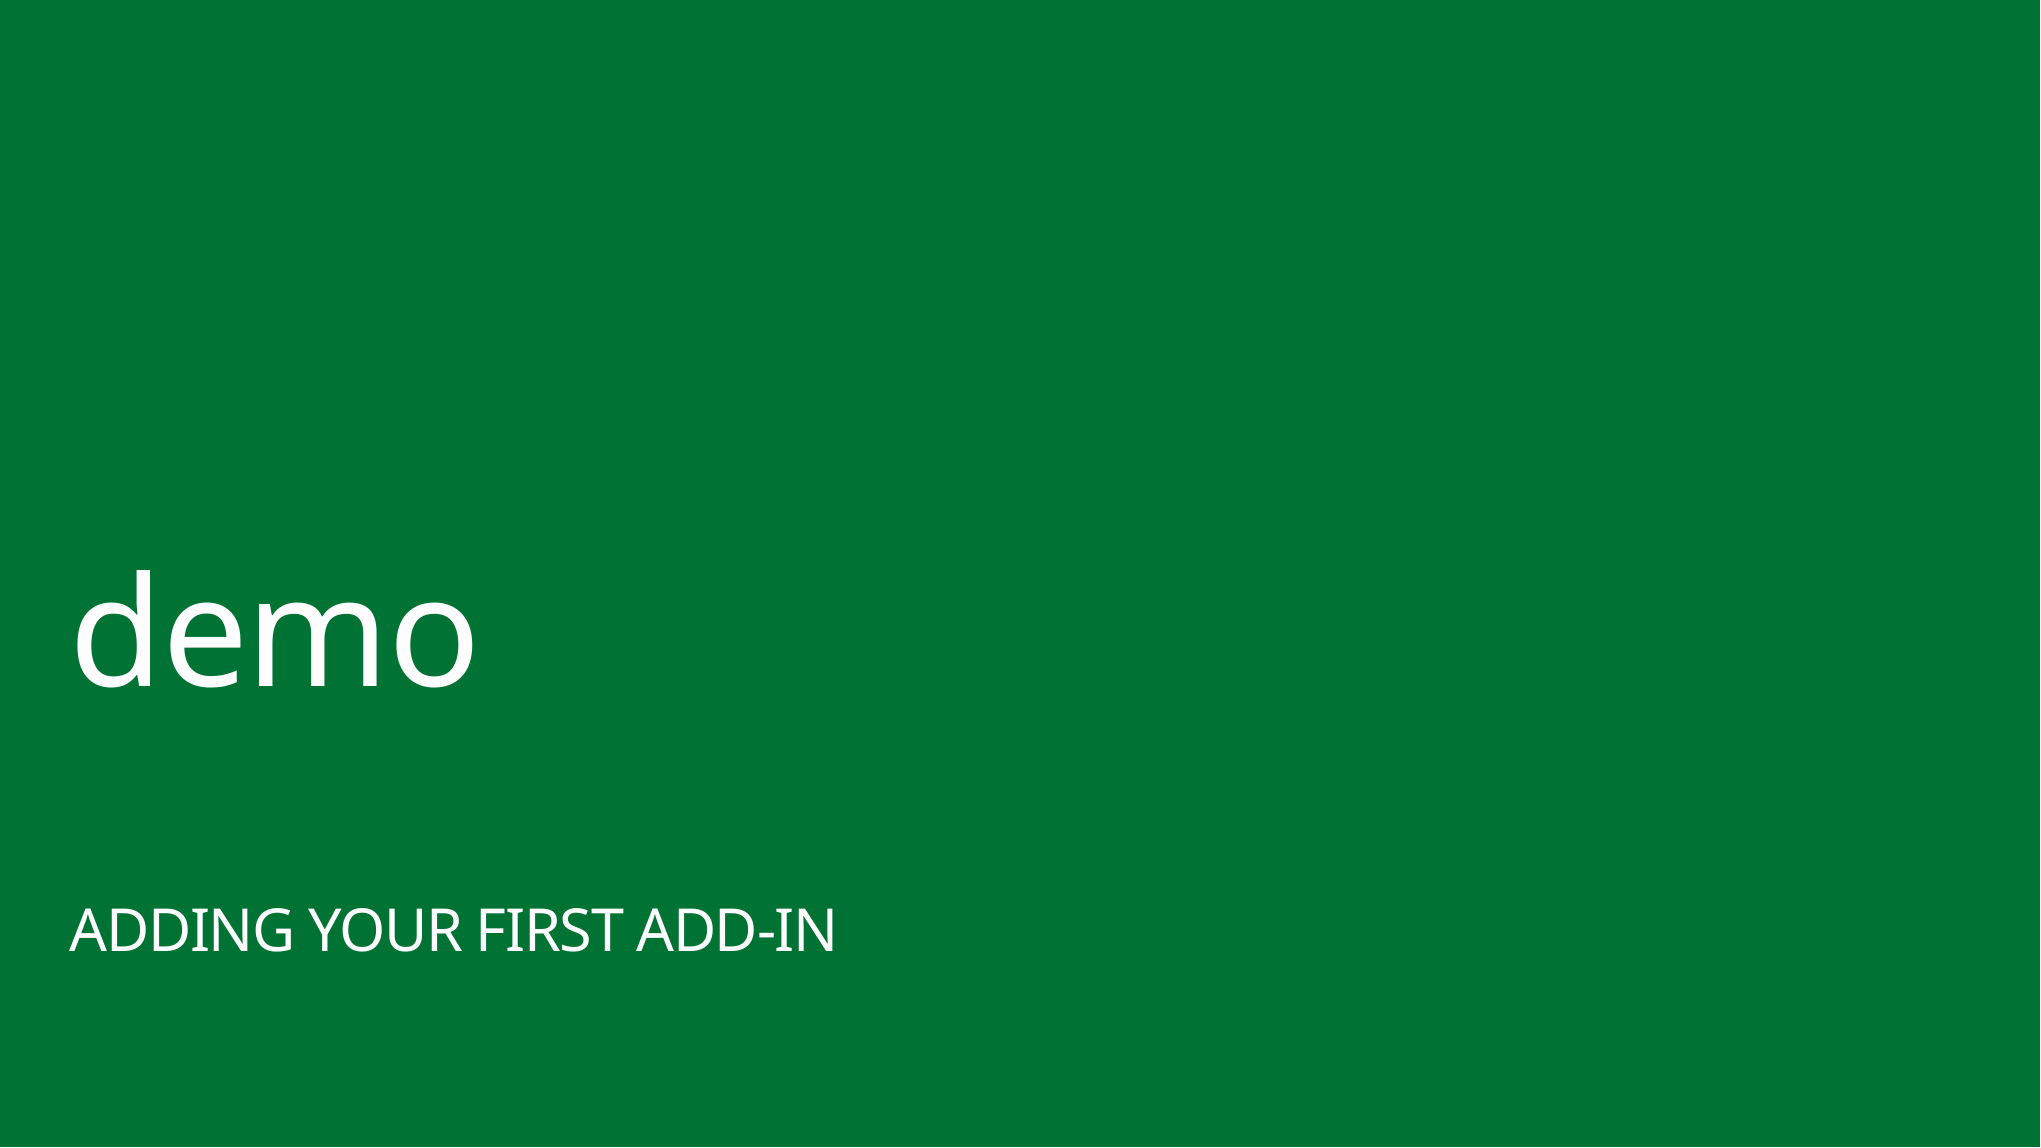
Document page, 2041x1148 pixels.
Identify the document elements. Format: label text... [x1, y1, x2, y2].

list demo [69, 521, 1864, 754]
subtitle Adding your first Add-in [69, 798, 1825, 1067]
